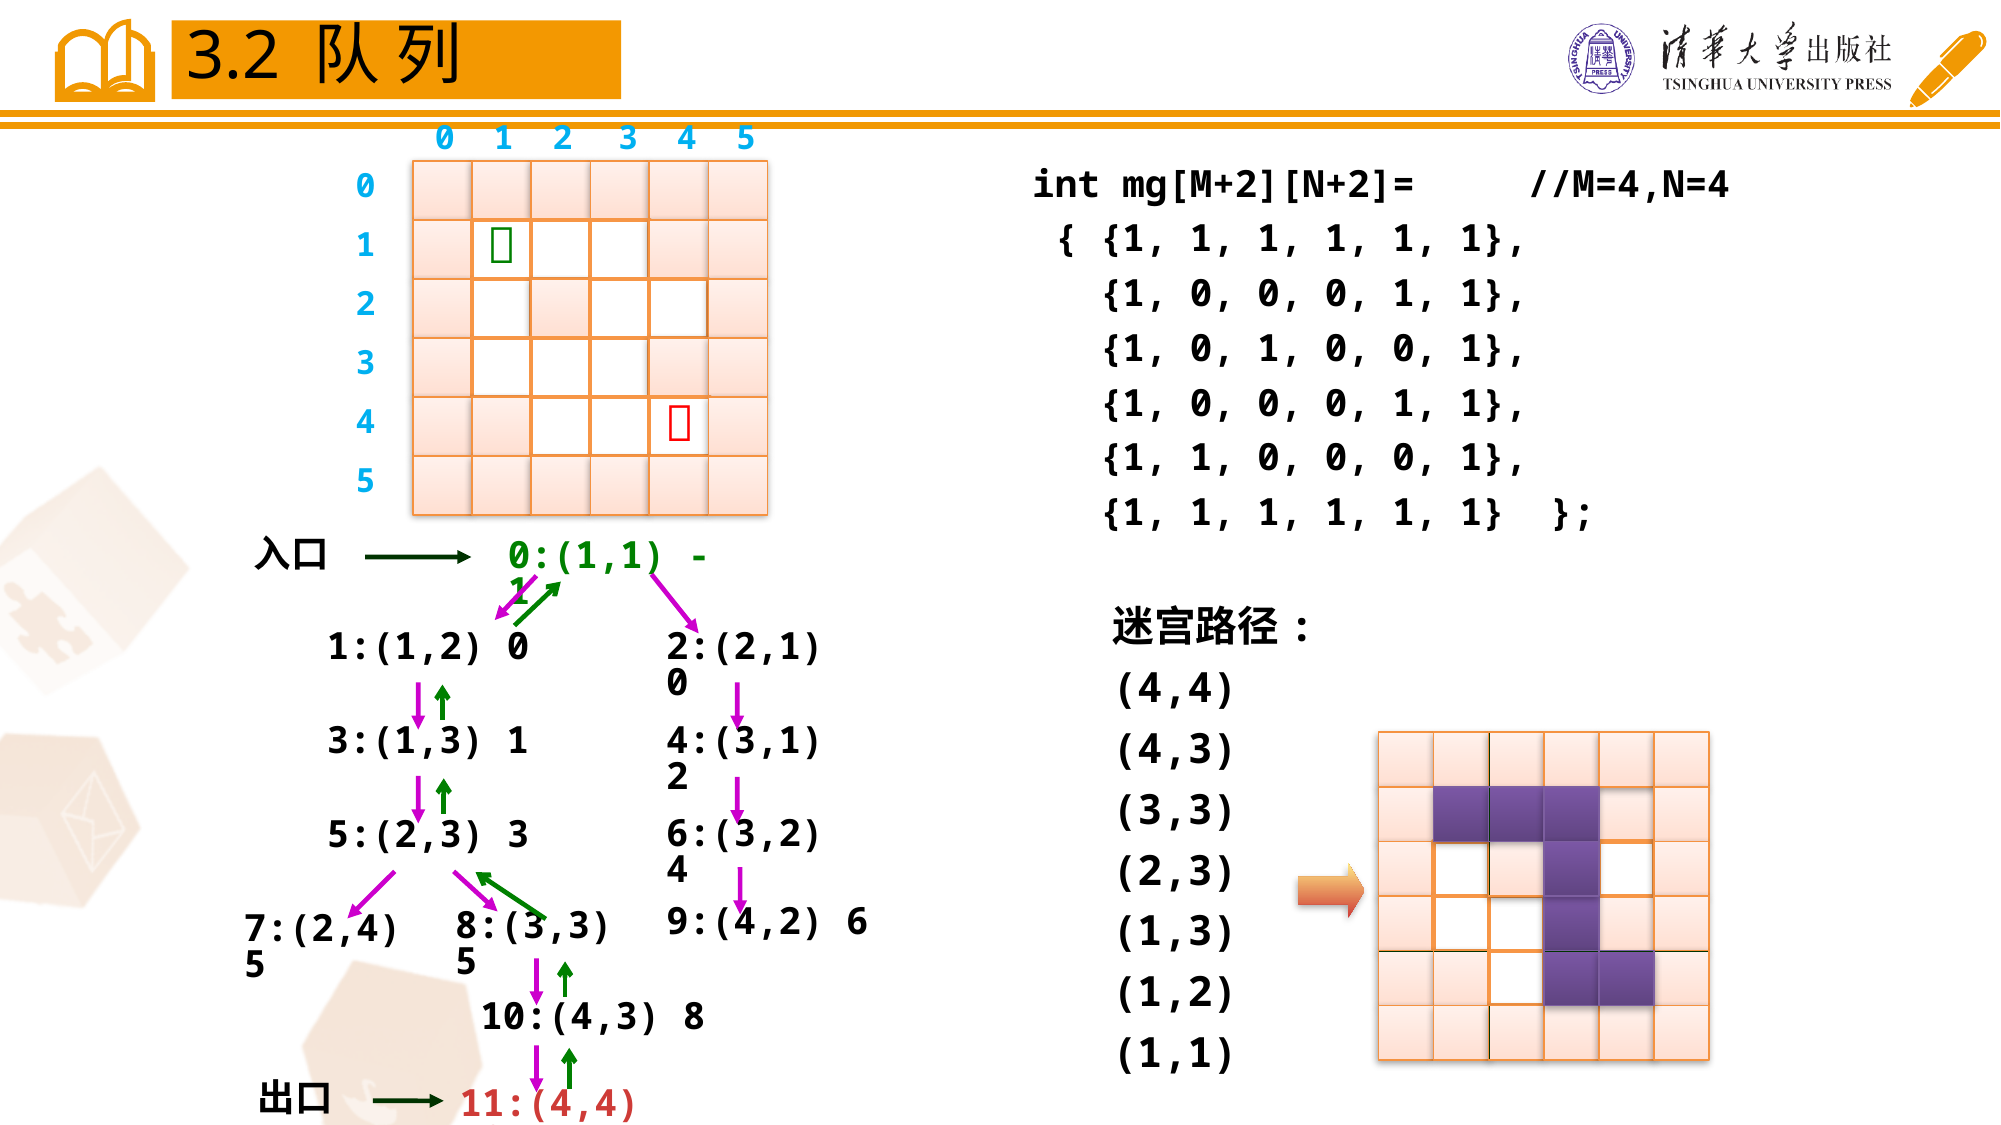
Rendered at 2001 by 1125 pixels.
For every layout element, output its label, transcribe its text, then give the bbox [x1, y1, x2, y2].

text_box [412, 337, 470, 395]
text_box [475, 871, 547, 920]
text_box [412, 278, 470, 336]
text_box [471, 396, 529, 454]
text_box [529, 395, 588, 454]
text_box [347, 871, 395, 919]
text_box 迷宫路径: (4,4) (4,3) (3,3) (2,3) (1,3) (1,2) (1,1) [1097, 602, 1335, 1083]
text_box [471, 160, 527, 218]
text_box [708, 160, 768, 218]
text_box 0:(1,1) -1 [493, 532, 738, 619]
text_box 9:(4,2) 6 [651, 898, 895, 950]
text_box [529, 336, 588, 395]
picture [1936, 78, 1948, 90]
text_box 3 [330, 341, 401, 389]
text_box [708, 337, 768, 395]
text_box 出口 [200, 1075, 390, 1125]
text_box 2 [330, 282, 401, 330]
text_box 1:(1,2) 0 [312, 623, 546, 674]
text_box 5:(2,3) 3 [312, 811, 558, 863]
text_box [648, 160, 705, 218]
text_box [708, 219, 768, 277]
text_box  [647, 395, 707, 454]
text_box 0 [330, 164, 401, 212]
text_box 4 [330, 400, 401, 448]
text_box 8:(3,3) 5 [440, 902, 662, 990]
text_box [708, 455, 768, 516]
text_box 0 [409, 116, 468, 160]
text_box [530, 278, 588, 336]
text_box [470, 336, 529, 394]
text_box [708, 278, 768, 336]
text_box [648, 337, 705, 395]
text_box 4:(3,1) 2 [651, 717, 883, 805]
text_box 1 [468, 116, 527, 158]
text_box [471, 455, 529, 516]
text_box [386, 550, 472, 564]
text_box 10:(4,3) 8 [465, 993, 722, 1045]
text_box 5 [710, 116, 782, 164]
text_box [590, 455, 647, 516]
text_box [530, 160, 587, 218]
text_box 6:(3,2) 4 [651, 810, 883, 897]
text_box [648, 219, 705, 277]
text_box [529, 218, 588, 277]
text_box [733, 867, 747, 915]
text_box [494, 604, 509, 621]
text_box 7:(2,4) 5 [229, 905, 453, 993]
text_box [412, 160, 468, 218]
text_box [590, 160, 645, 218]
text_box [412, 775, 425, 824]
text_box [412, 455, 470, 516]
text_box [412, 219, 470, 277]
text_box 入口 [196, 531, 386, 583]
text_box [708, 396, 768, 455]
text_box [412, 682, 425, 730]
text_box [514, 581, 561, 626]
text_box 11:(4,4) 10 [444, 1080, 710, 1125]
text_box 4 [651, 116, 710, 158]
text_box [588, 336, 647, 395]
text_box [1298, 731, 1710, 1061]
text_box [412, 396, 468, 455]
text_box [648, 455, 707, 516]
text_box [530, 455, 589, 516]
text_box  [470, 218, 529, 277]
text_box 2:(2,1) 0 [651, 623, 883, 710]
text_box 2 [527, 116, 592, 158]
text_box [470, 277, 529, 336]
text_box 5 [330, 459, 401, 507]
text_box [651, 574, 699, 634]
text_box 3.2 队 列 [171, 20, 622, 100]
text_box 3:(1,3) 1 [311, 717, 546, 769]
text_box [647, 277, 707, 336]
text_box [731, 682, 744, 730]
text_box [731, 776, 744, 825]
text_box int mg[M+2][N+2]= //M=4,N=4 { {1, 1, 1, 1, 1, 1}, {1, 0, 0, 0, 1, 1}, {1, 0, 1, 0, 0, 1}, {1, 0, 0, 0, 1, 1}, {1, 1, 0, 0, 0, 1}, {1, 1, 1, 1, 1, 1} }; [1017, 160, 1768, 540]
picture [1531, 0, 1973, 149]
text_box 1 [330, 223, 401, 271]
text_box [588, 277, 647, 336]
text_box 3 [592, 116, 651, 158]
text_box [588, 218, 647, 277]
text_box [588, 395, 647, 454]
text_box [372, 1094, 444, 1108]
